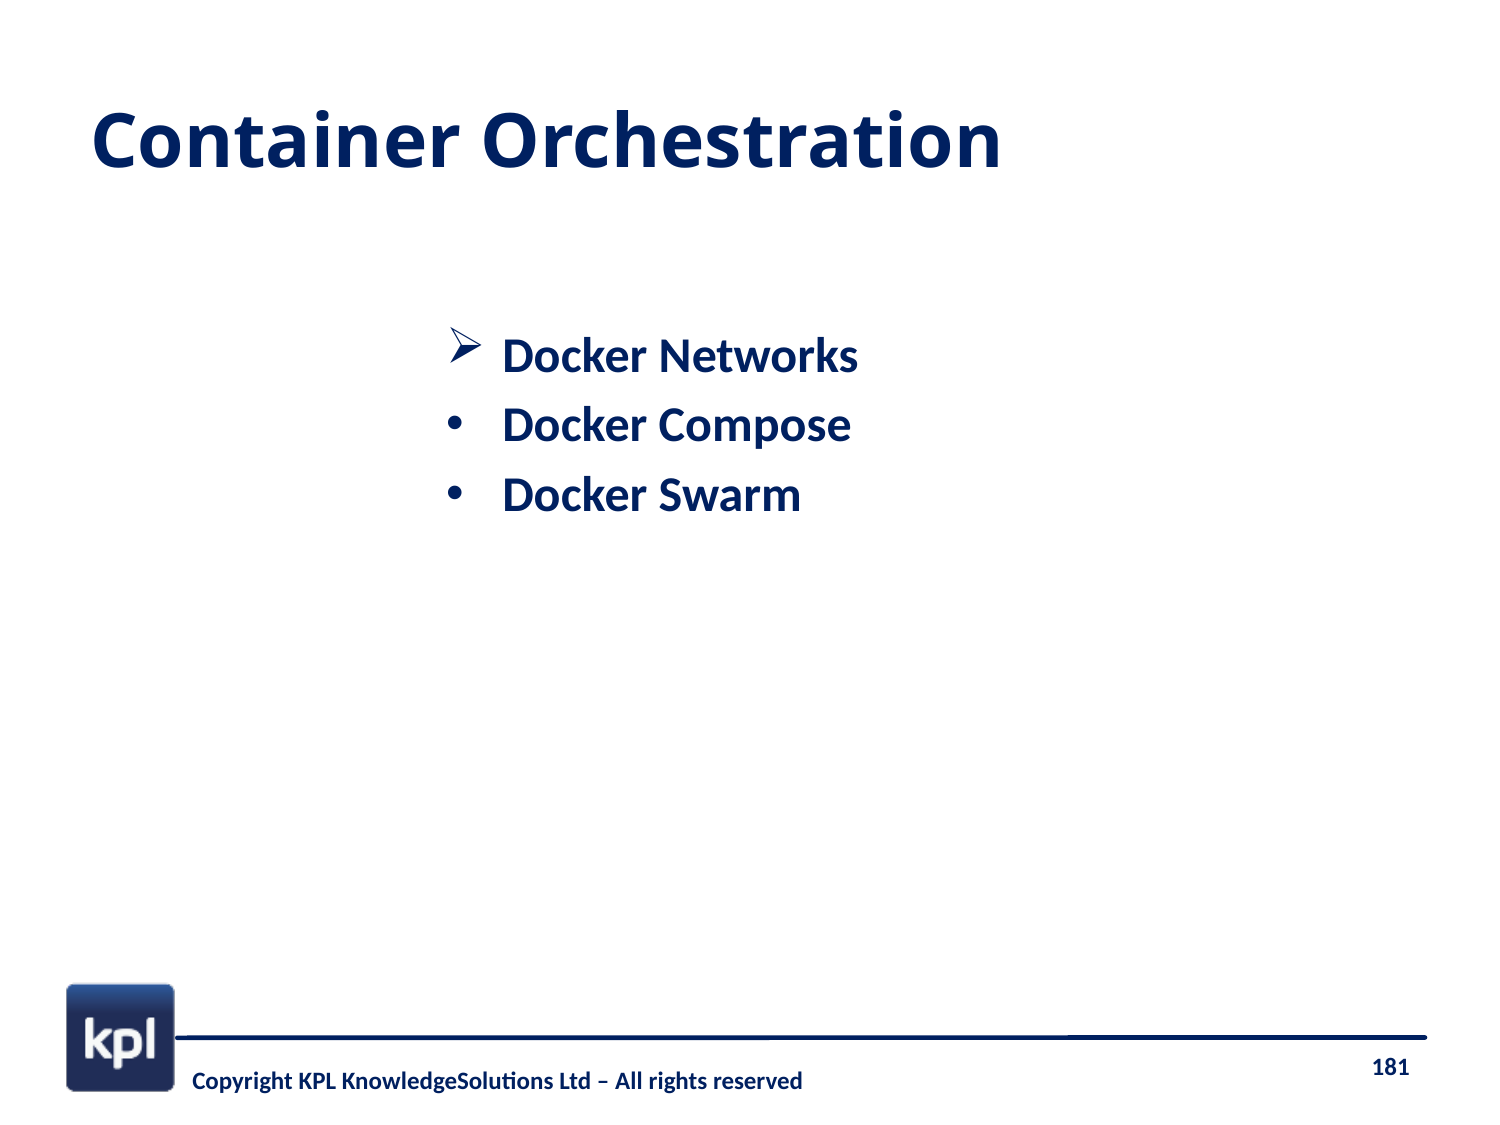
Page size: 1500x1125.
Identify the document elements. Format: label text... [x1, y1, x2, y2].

list Docker Networks Docker Compose Docker Swarm [431, 314, 941, 780]
picture [62, 980, 178, 1095]
slide_number 181 [987, 1042, 1425, 1103]
footer Copyright KPL KnowledgeSolutions Ltd – All rights reserved [177, 1050, 963, 1110]
title Container Orchestration [75, 43, 1436, 233]
